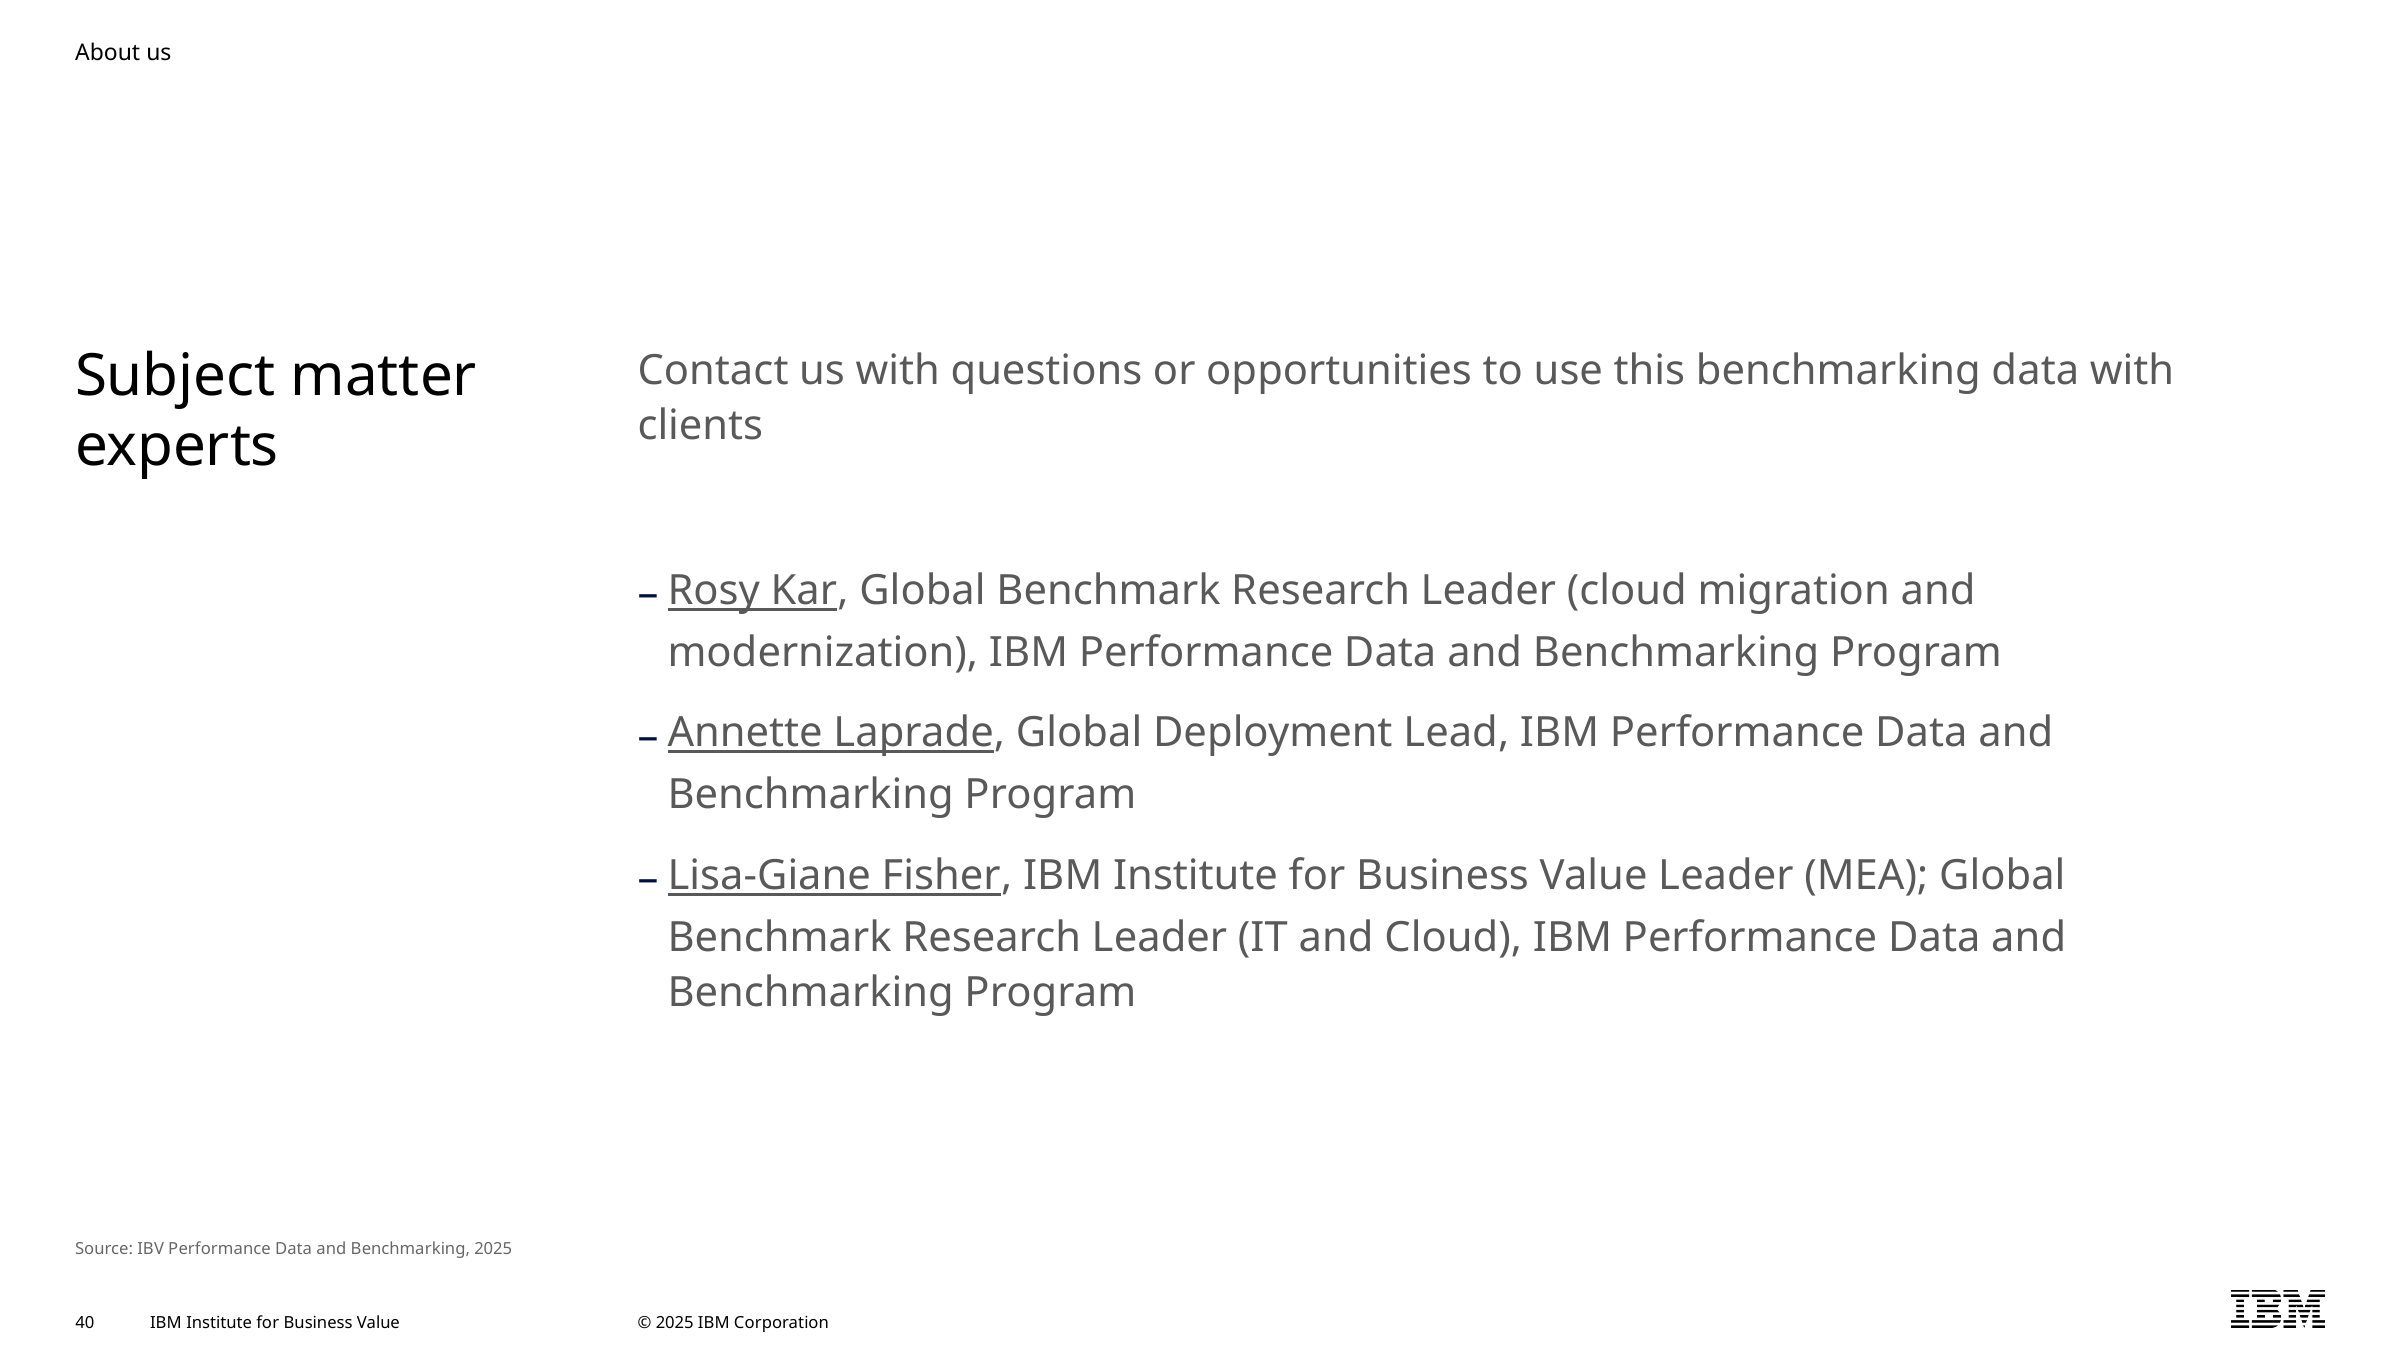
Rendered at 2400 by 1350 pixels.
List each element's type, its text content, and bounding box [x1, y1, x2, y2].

list About us [75, 37, 563, 100]
list Contact us with questions or opportunities to use this benchmarking data with clients Rosy Kar, Global Benchmark Research Leader (cloud migration and modernization), IBM Performance Data and Benchmarking Program Annette Laprade, Global Deployment Lead, IBM Performance Data and Benchmarking Program Lisa-Giane Fisher, IBM Institute for Business Value Leader (MEA); Global Benchmark Research Leader (IT and Cloud), IBM Performance Data and Benchmarking Program [600, 337, 2325, 1263]
list Source: IBV Performance Data and Benchmarking, 2025 [75, 1200, 563, 1280]
title Subject matter experts [75, 337, 563, 938]
picture [2231, 1290, 2325, 1328]
